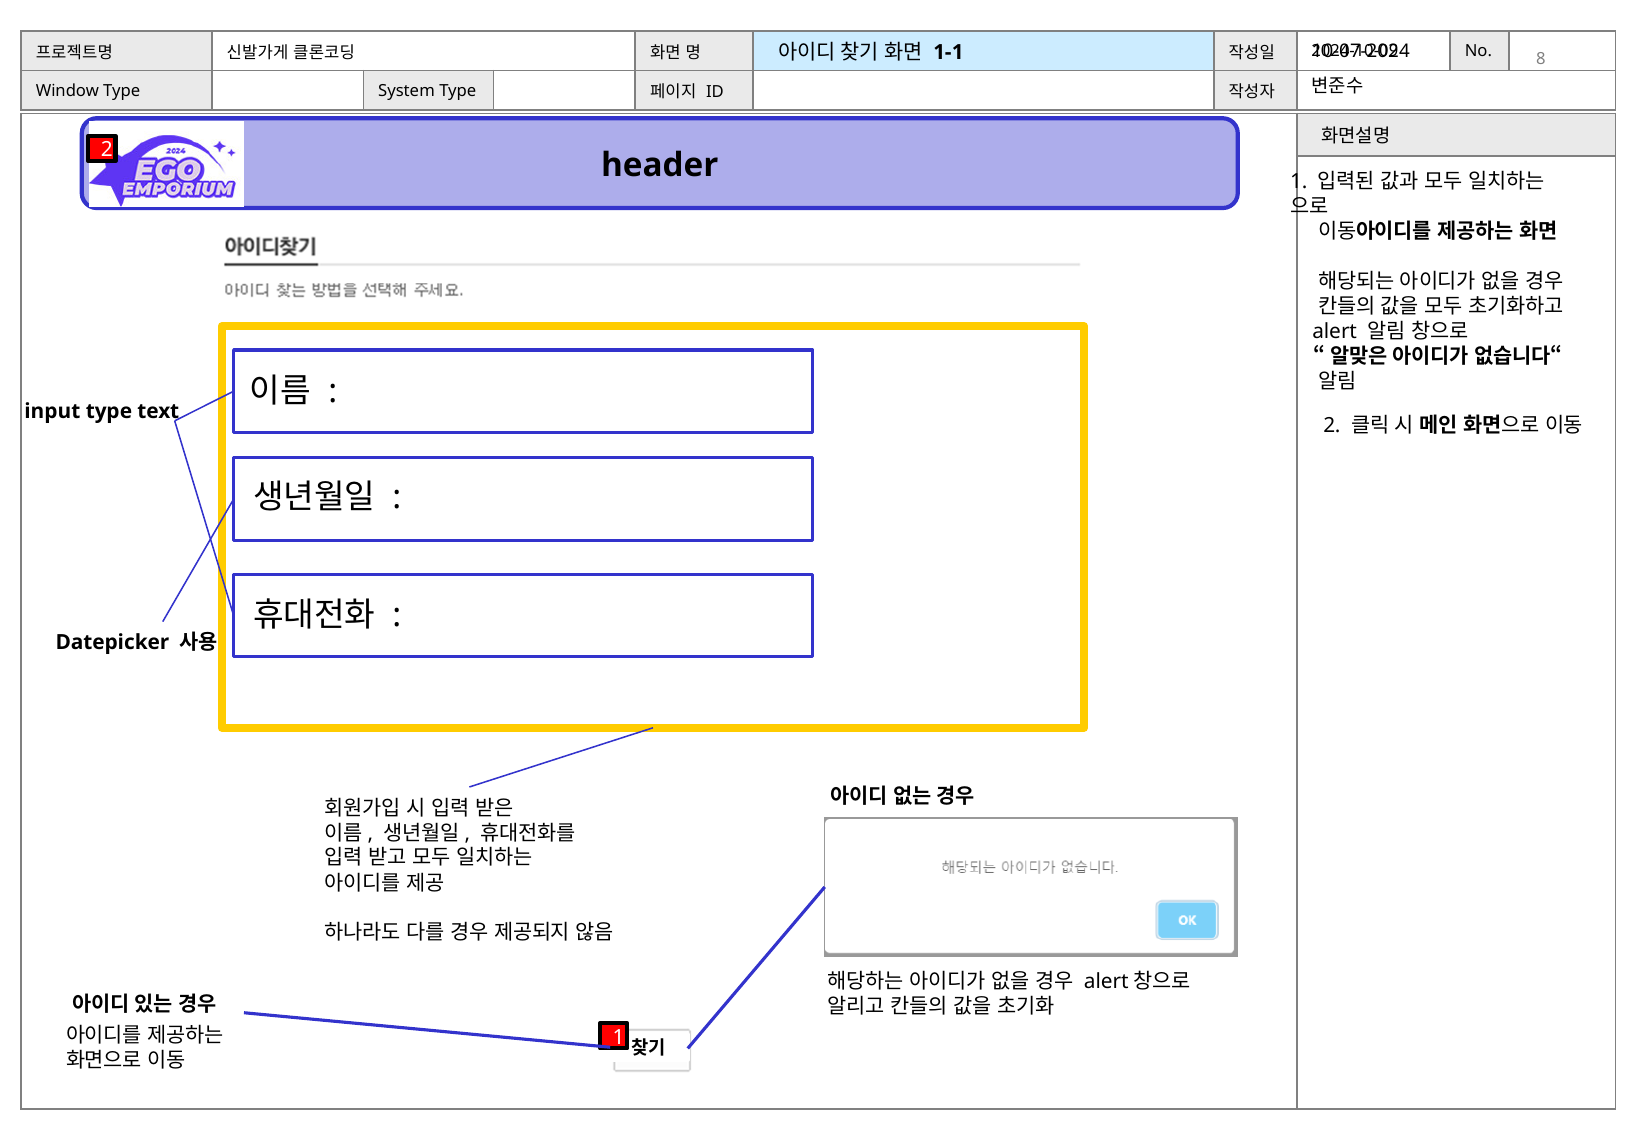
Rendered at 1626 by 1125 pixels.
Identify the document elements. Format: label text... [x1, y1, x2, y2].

text_box 아이디를 제공하는 화면으로 이동 [51, 1014, 189, 1079]
text_box 10-07-2024 [1296, 31, 1593, 66]
text_box input type text [9, 390, 173, 431]
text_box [174, 390, 234, 420]
text_box Datepicker 사용 [40, 621, 189, 662]
text_box 아이디 있는 경우 [57, 982, 189, 1014]
text_box 2. 클릭 시 메인 화면으로 이동 [1308, 403, 1598, 444]
text_box 해당하는 아이디가 없을 경우 alert창으로 알리고 칸들의 값을 초기화 [1114, 966, 1216, 1026]
text_box 아이디 찾기 화면 1-1 [763, 31, 979, 71]
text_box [468, 727, 654, 788]
text_box 1. 입력된 값과 모두 일치하는 으로 이동아이디를 제공하는 화면 해당되는 아이디가 없을 경우 칸들의 값을 모두 초기화하고 alert 알림 창으로 “알맞은 아이디가 없습니다“ 알림 [1275, 160, 1625, 400]
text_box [687, 886, 825, 1049]
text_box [243, 1012, 611, 1048]
text_box 변준수 [1296, 66, 1593, 104]
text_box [162, 498, 172, 622]
picture [89, 119, 1238, 1101]
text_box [174, 420, 234, 616]
text_box header [79, 116, 1240, 211]
